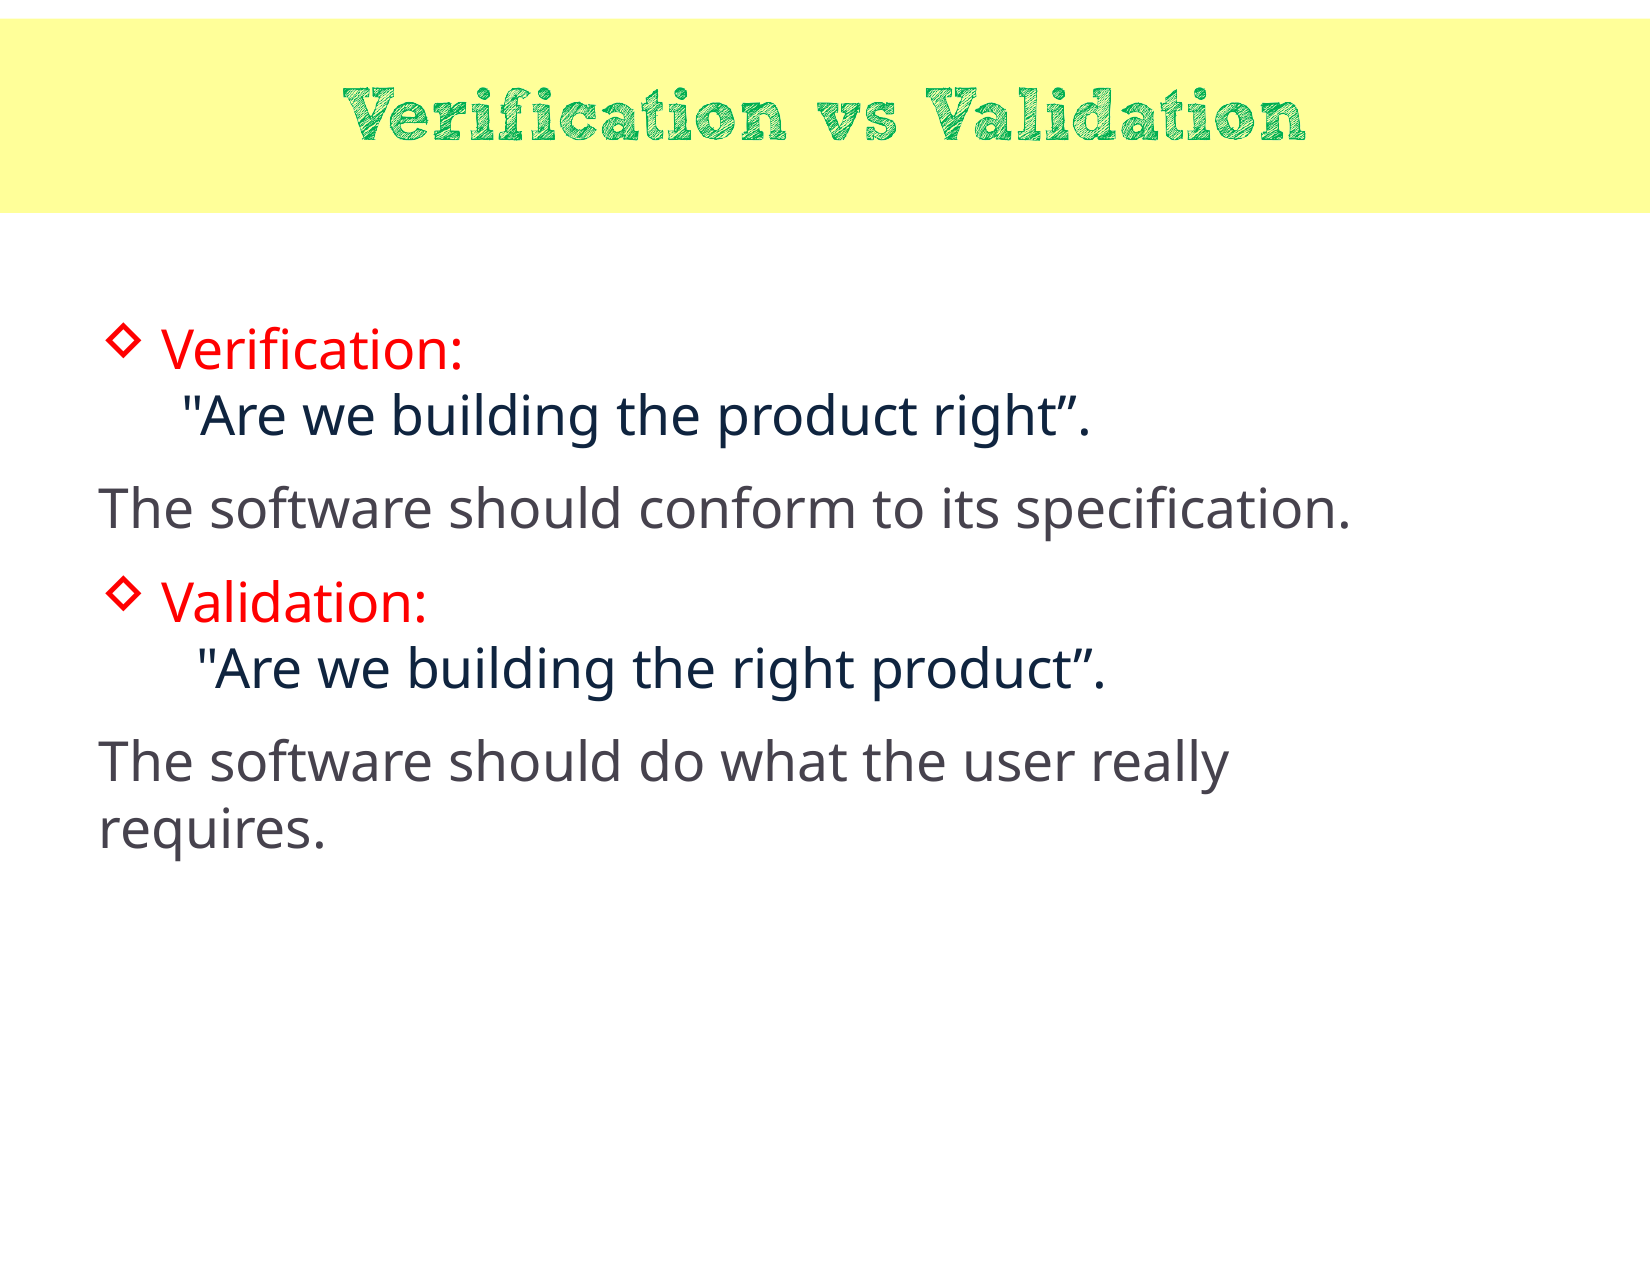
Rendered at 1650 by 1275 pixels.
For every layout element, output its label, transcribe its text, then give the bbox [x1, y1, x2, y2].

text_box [0, 18, 1650, 214]
text_box Verification: "Are we building the product right”. The software should conform to its specification. Validation: "Are we building the right product”. The software should do what the user really requires. [96, 312, 1395, 860]
